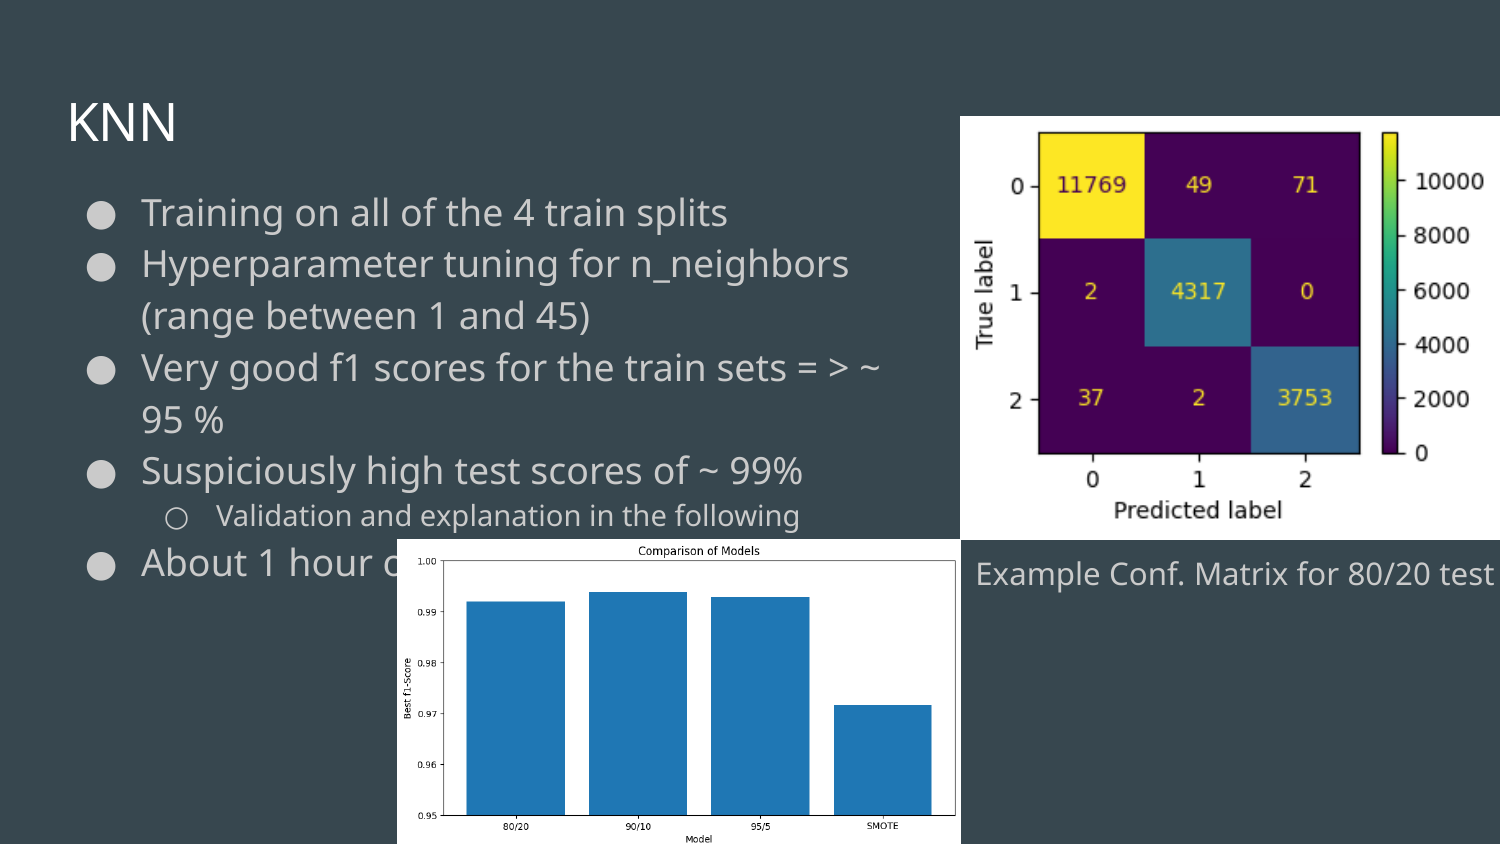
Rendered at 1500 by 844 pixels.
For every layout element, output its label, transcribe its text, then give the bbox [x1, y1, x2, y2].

list Training on all of the 4 train splits Hyperparameter tuning for n_neighbors (range between 1 and 45) Very good f1 scores for the train sets = > ~ 95 % Suspiciously high test scores of ~ 99% Validation and explanation in the following About 1 hour of training [51, 166, 934, 654]
title KNN [51, 72, 1449, 167]
picture [396, 115, 1500, 844]
text_box Example Conf. Matrix for 80/20 test set [965, 547, 1500, 607]
